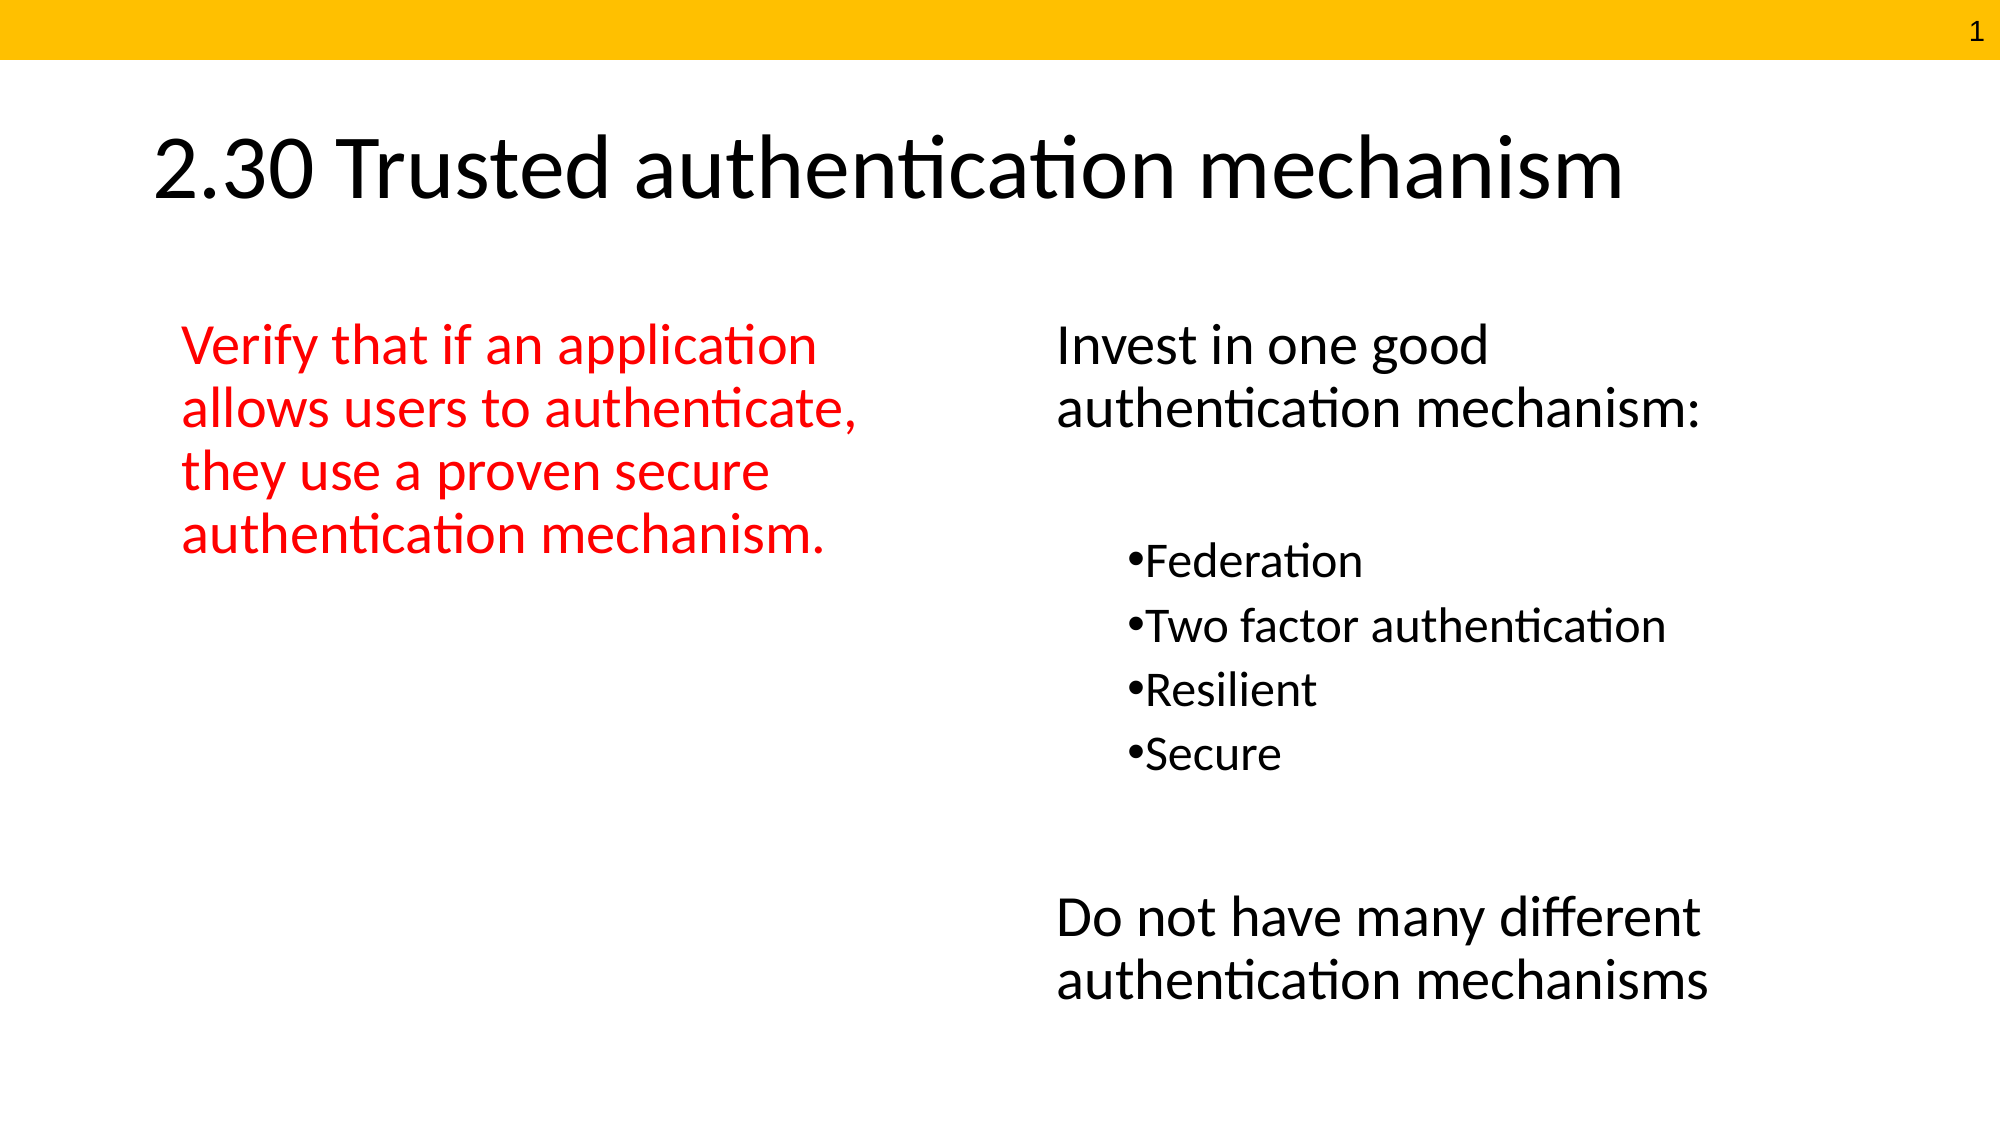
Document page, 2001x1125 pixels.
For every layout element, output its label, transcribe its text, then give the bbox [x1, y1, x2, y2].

title 2.30 Trusted authentication mechanism [137, 59, 1863, 278]
list Verify that if an application allows users to authenticate, they use a proven secure authentication mechanism. [137, 299, 988, 1014]
list Invest in one good authentication mechanism: Federation Two factor authentication Resilient Secure Do not have many different authentication mechanisms [1012, 299, 1863, 1014]
